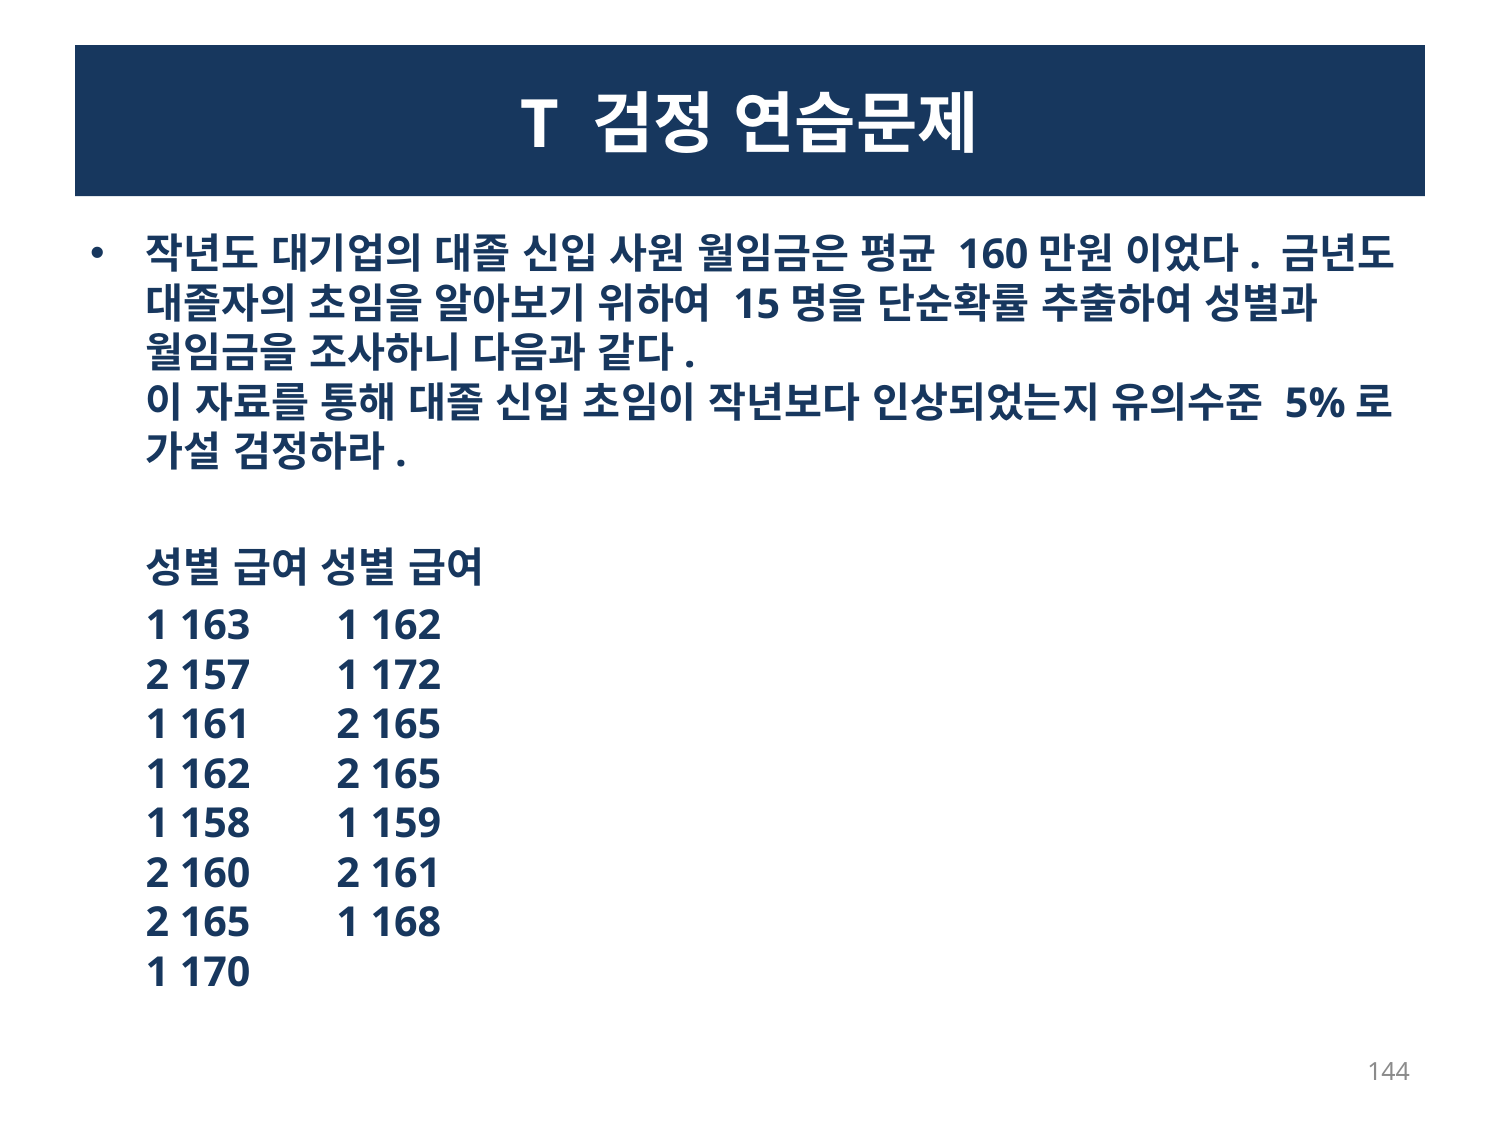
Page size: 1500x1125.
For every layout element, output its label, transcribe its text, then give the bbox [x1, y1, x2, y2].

title T 검정 연습문제 [75, 45, 1425, 197]
list 작년도 대기업의 대졸 신입 사원 월임금은 평균 160만원 이었다. 금년도 대졸자의 초임을 알아보기 위하여 15명을 단순확률 추출하여 성별과 월임금을 조사하니 다음과 같다. 이 자료를 통해 대졸 신입 초임이 작년보다 인상되었는지 유의수준 5%로 가설 검정하라. 성별 급여 성별 급여 1 163 1 162 2 157 1 172 1 161 2 165 1 162 2 165 1 158 1 159 2 160 2 161 2 165 1 168 1 170 [75, 219, 1425, 1005]
slide_number 144 [1074, 1042, 1425, 1103]
